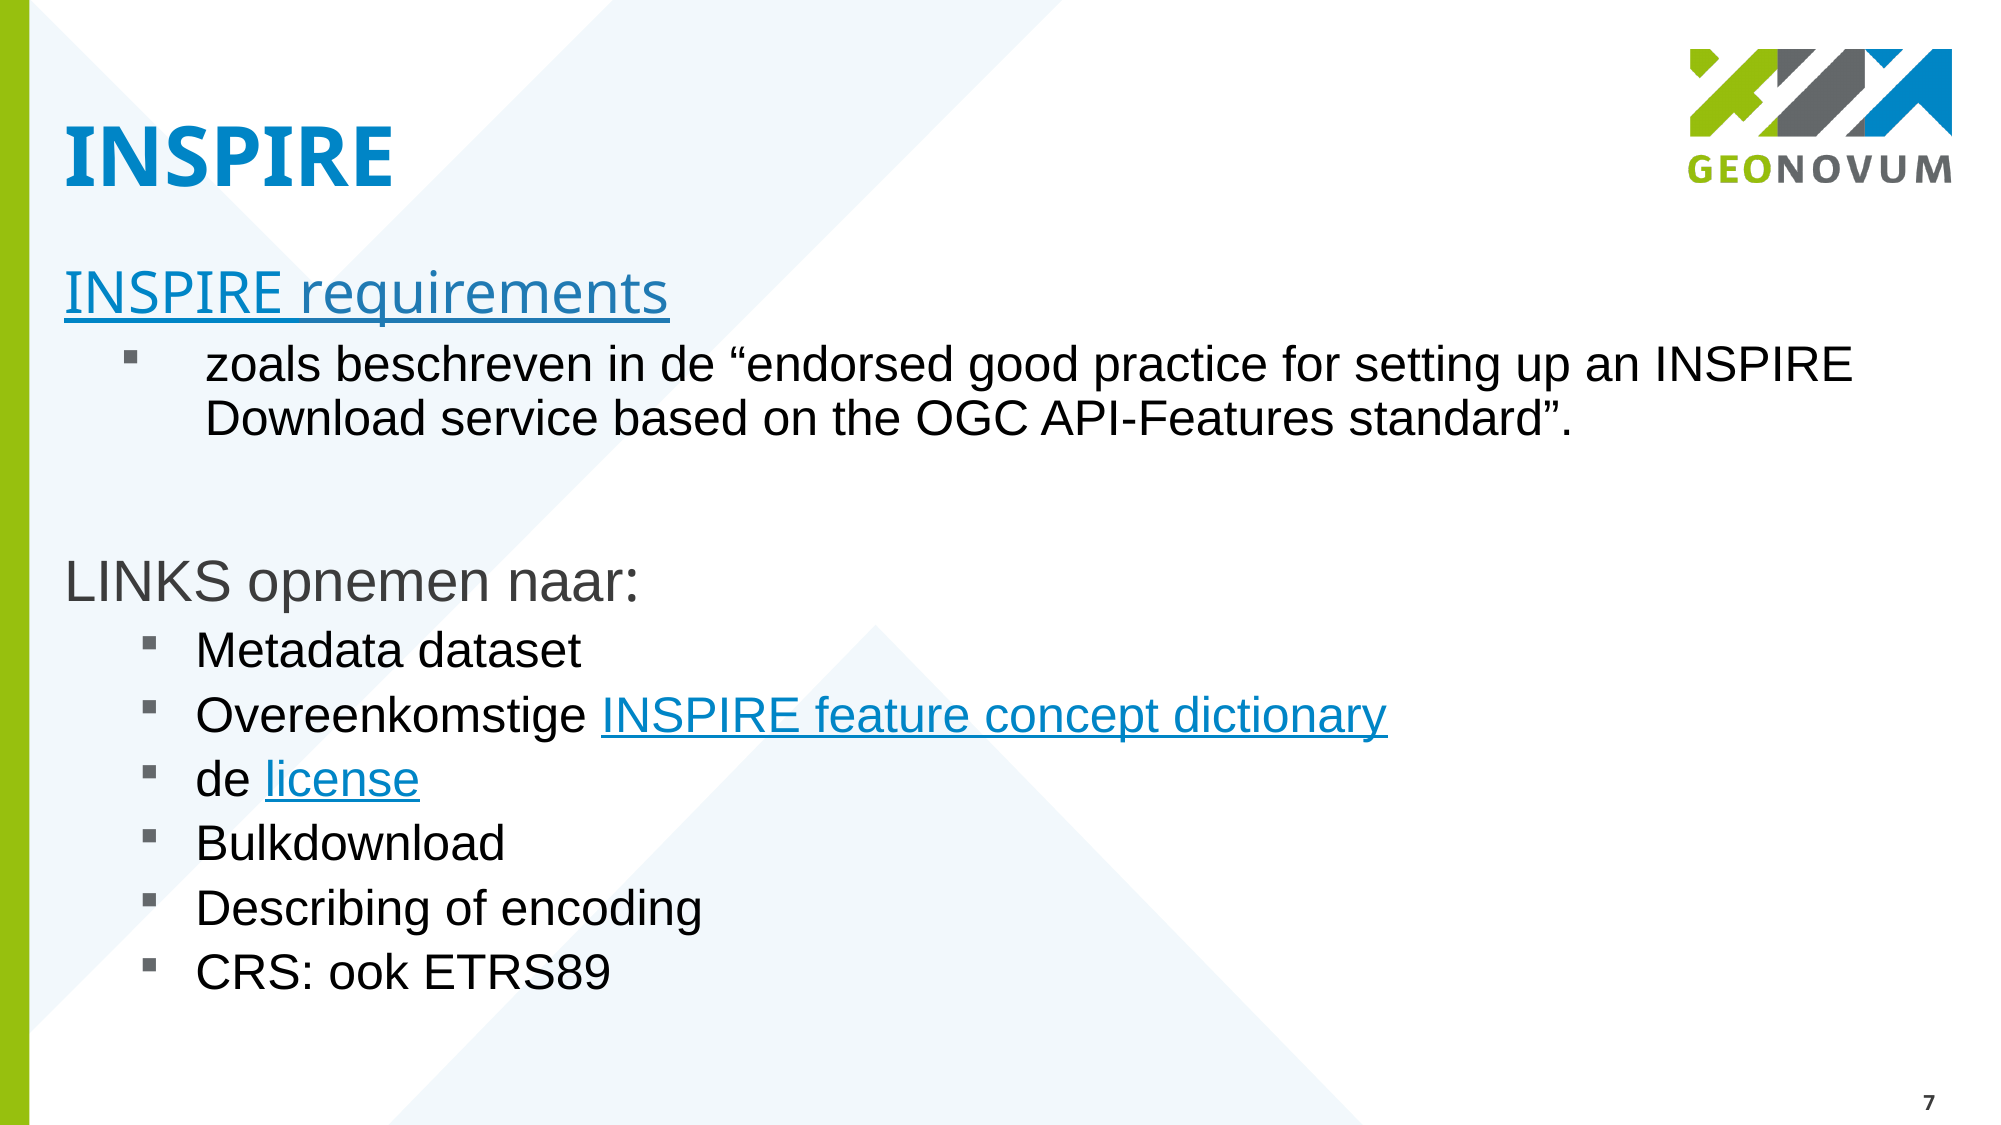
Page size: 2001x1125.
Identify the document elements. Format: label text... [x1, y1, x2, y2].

list INSPIRE requirements zoals beschreven in de “endorsed good practice for setting up an INSPIRE Download service based on the OGC API-Features standard”. LINKS opnemen naar: Metadata dataset Overeenkomstige INSPIRE feature concept dictionary de license Bulkdownload Describing of encoding CRS: ook ETRS89 [49, 249, 1951, 1059]
picture [1686, 49, 1955, 186]
title INSPIRE [49, 0, 1654, 210]
slide_number 7 [1824, 1088, 1951, 1120]
